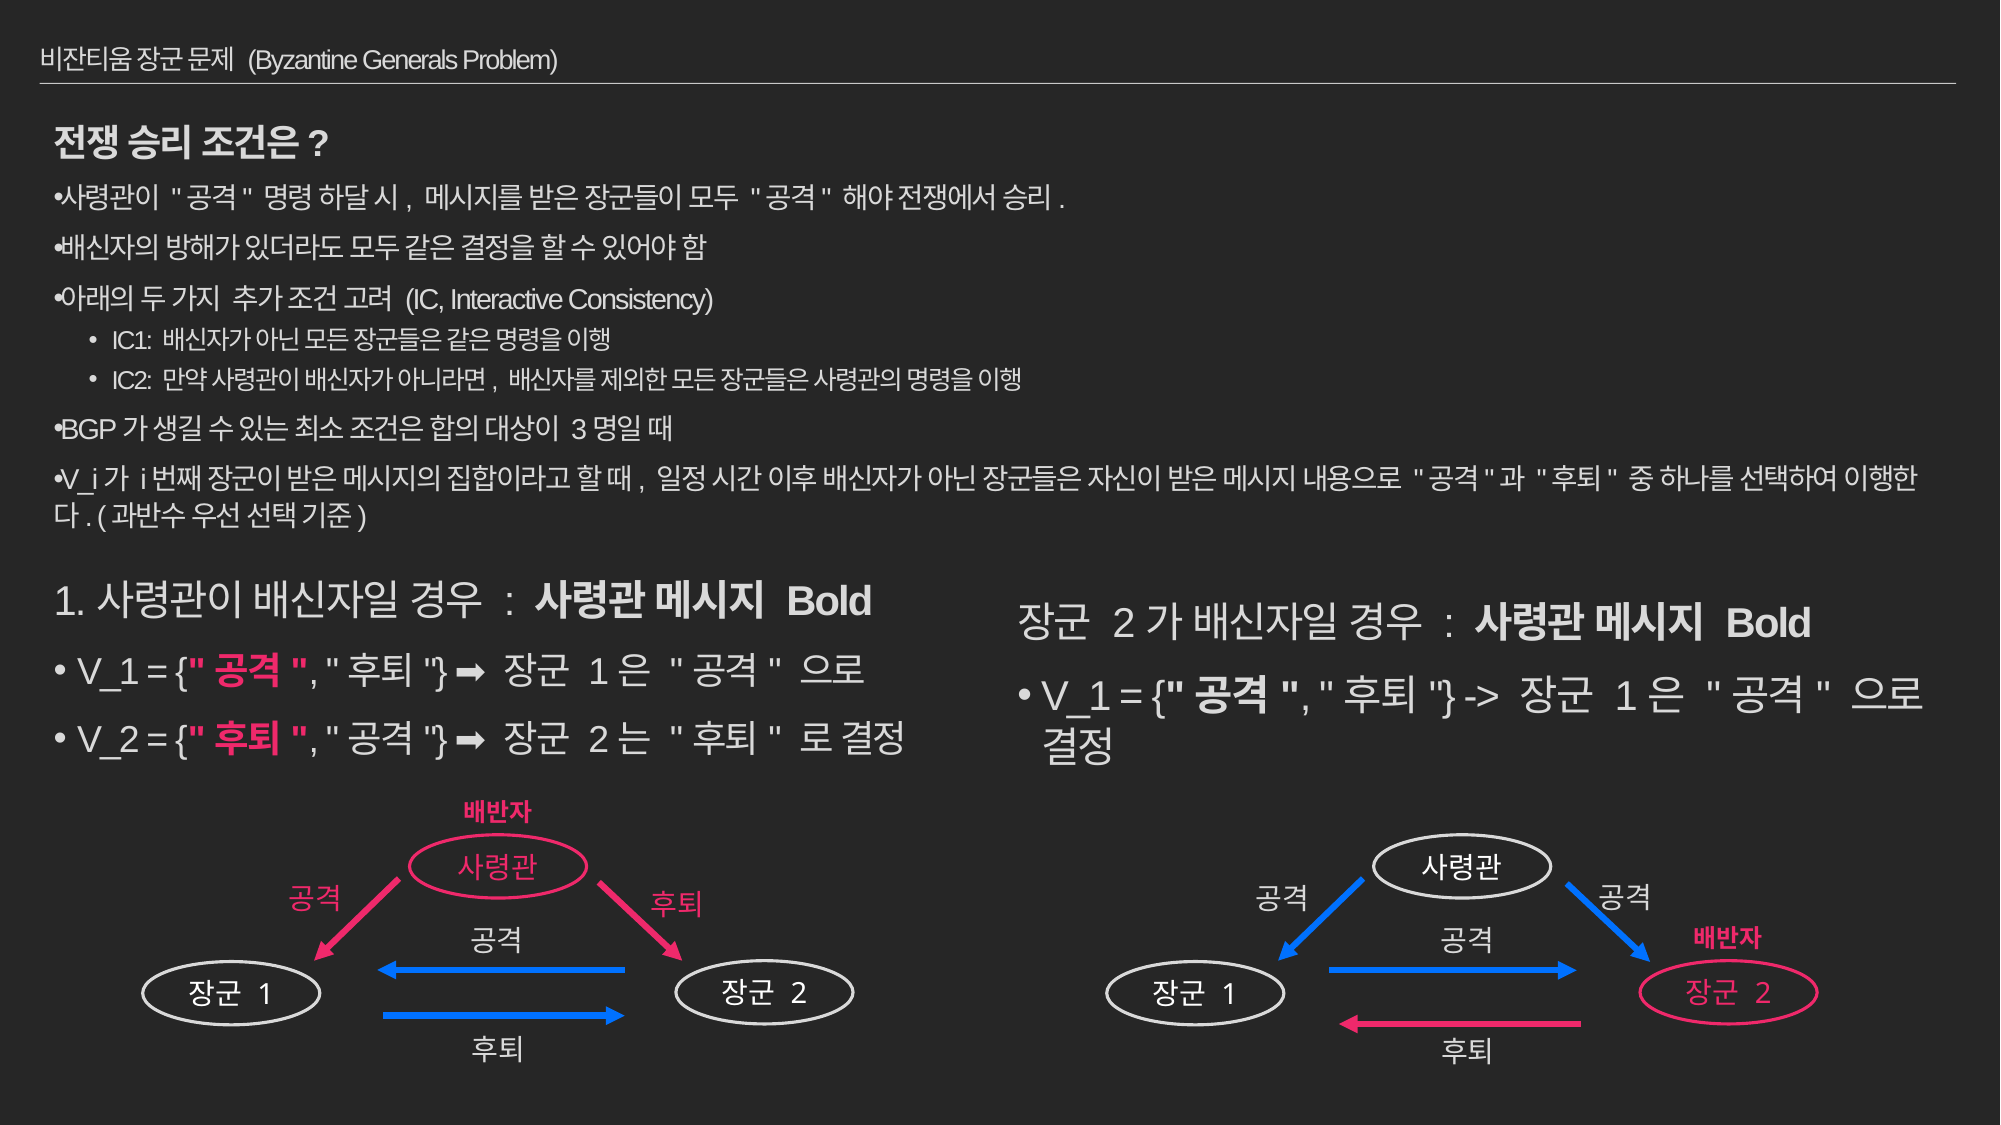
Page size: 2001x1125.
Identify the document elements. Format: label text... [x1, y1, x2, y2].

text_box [313, 878, 399, 961]
text_box 사령관 [1372, 833, 1552, 900]
text_box 공격 [1583, 872, 1668, 922]
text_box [1566, 883, 1651, 962]
text_box 공격 [273, 873, 358, 923]
text_box 배반자 [448, 789, 548, 834]
text_box 공격 [455, 914, 539, 965]
text_box 배반자 [1679, 915, 1778, 960]
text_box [598, 882, 683, 961]
text_box 공격 [1425, 915, 1509, 965]
text_box 공격 [1240, 873, 1325, 923]
text_box 장군 2 [1638, 960, 1819, 1025]
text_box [1278, 878, 1364, 961]
text_box 전쟁 승리 조건은? 사령관이 "공격" 명령 하달 시, 메시지를 받은 장군들이 모두 "공격" 해야 전쟁에서 승리. 배신자의 방해가 있더라도 모두 같은 결정을 할 수 있어야 함 아래의 두 가지 추가 조건 고려 (IC, Interactive Consistency) IC1: 배신자가 아닌 모든 장군들은 같은 명령을 이행 IC2: 만약 사령관이 배신자가 아니라면, 배신자를 제외한 모든 장군들은 사령관의 명령을 이행 BGP가 생길 수 있는 최소 조건은 합의 대상이 3명일 때 V_i가 i번째 장군이 받은 메시지의 집합이라고 할 때, 일정 시간 이후 배신자가 아닌 장군들은 자신이 받은 메시지 내용으로 "공격"과 "후퇴" 중 하나를 선택하여 이행한다. (과반수 우선 선택 기준) [38, 108, 1963, 542]
text_box 장군 2가 배신자일 경우 : 사령관 메시지 Bold V_1 = {"공격", "후퇴"} -> 장군 1은 "공격" 으로 결정 [1002, 585, 1963, 797]
text_box 장군 2 [674, 959, 855, 1025]
text_box 후퇴 [456, 1024, 541, 1075]
title 비잔티움 장군 문제 (Byzantine Generals Problem) [39, 31, 1961, 84]
text_box 장군 1 [1105, 960, 1285, 1026]
text_box 후퇴 [635, 878, 720, 929]
text_box 장군 1 [141, 960, 321, 1026]
list 1.사령관이 배신자일 경우 : 사령관 메시지 Bold V_1 = {"공격", "후퇴"} ➡ 장군 1은 "공격" 으로 V_2 = {"후퇴", "공격"} ➡ 장군 2는 "후퇴" 로 결정 [38, 563, 999, 789]
text_box 사령관 [408, 834, 588, 900]
text_box 후퇴 [1426, 1026, 1510, 1076]
